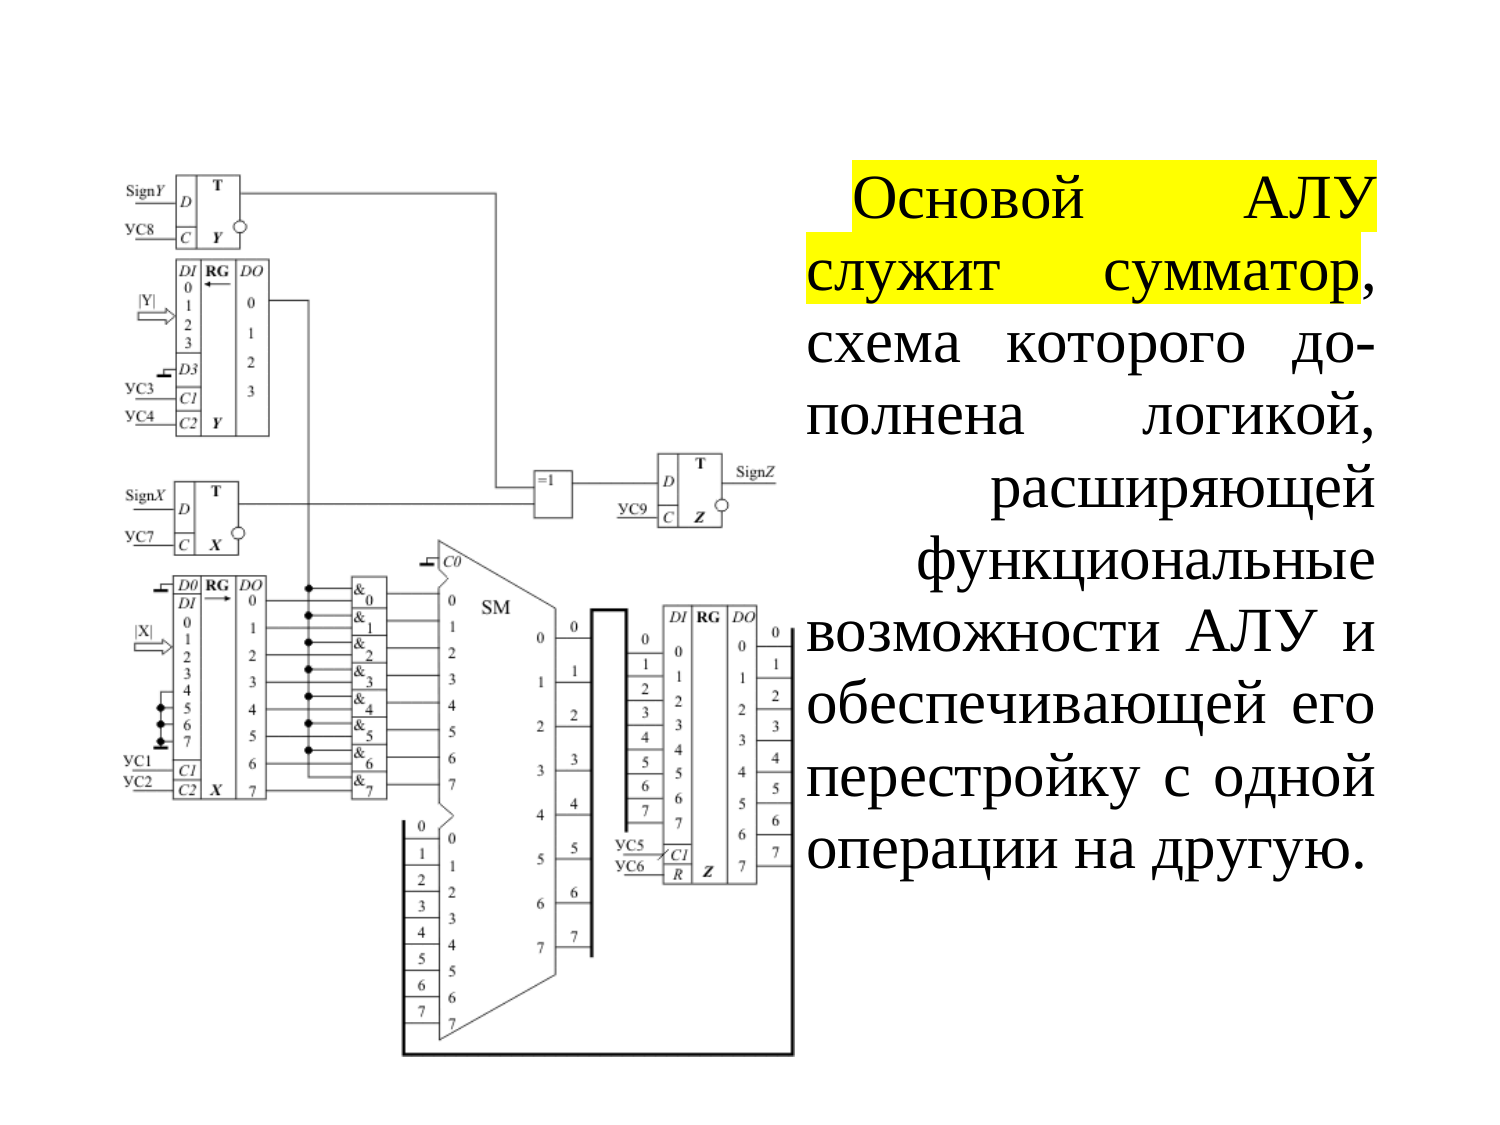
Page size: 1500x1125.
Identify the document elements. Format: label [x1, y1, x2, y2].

list [122, 159, 1394, 1063]
